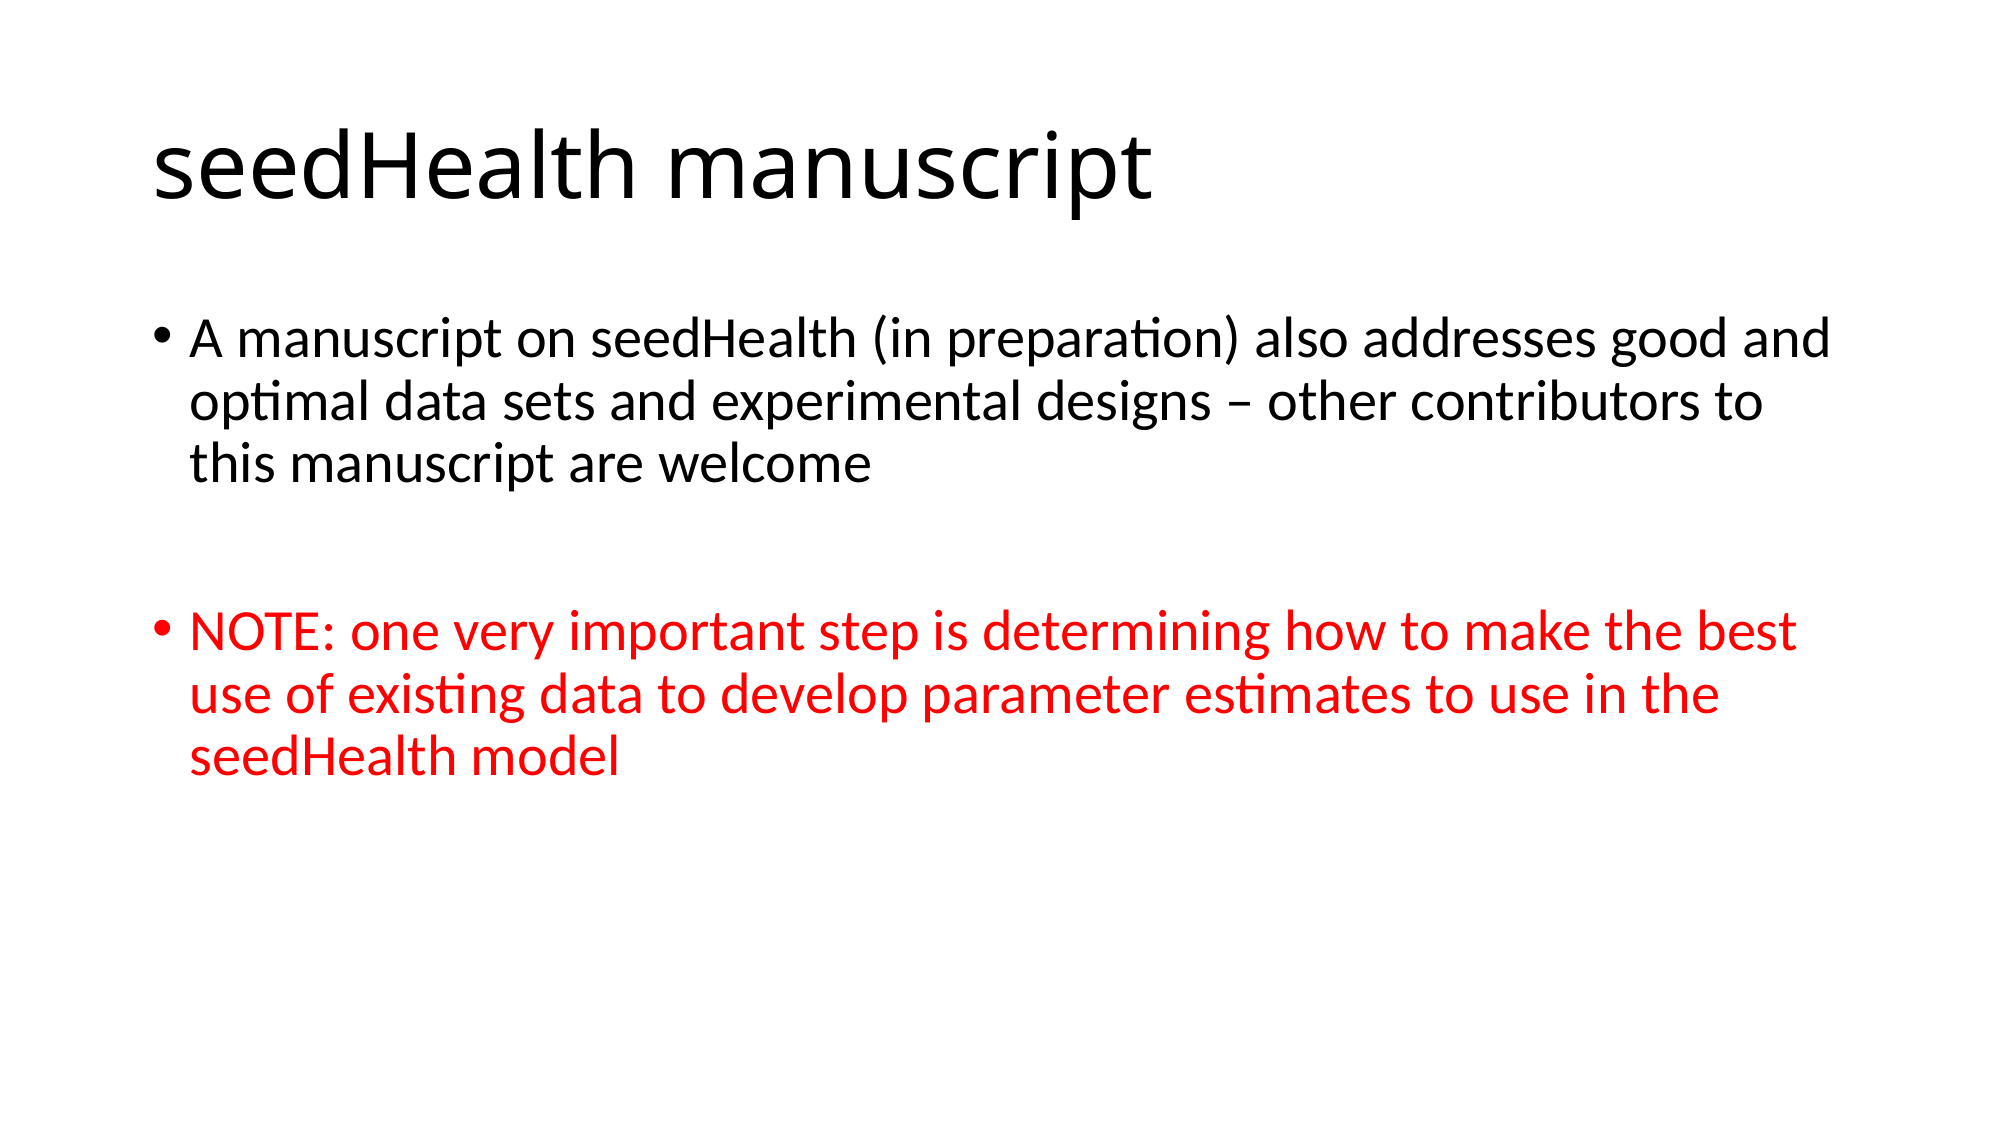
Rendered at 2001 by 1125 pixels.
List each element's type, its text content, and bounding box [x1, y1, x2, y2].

list A manuscript on seedHealth (in preparation) also addresses good and optimal data sets and experimental designs – other contributors to this manuscript are welcome NOTE: one very important step is determining how to make the best use of existing data to develop parameter estimates to use in the seedHealth model [137, 299, 1863, 1014]
title seedHealth manuscript [137, 59, 1863, 278]
